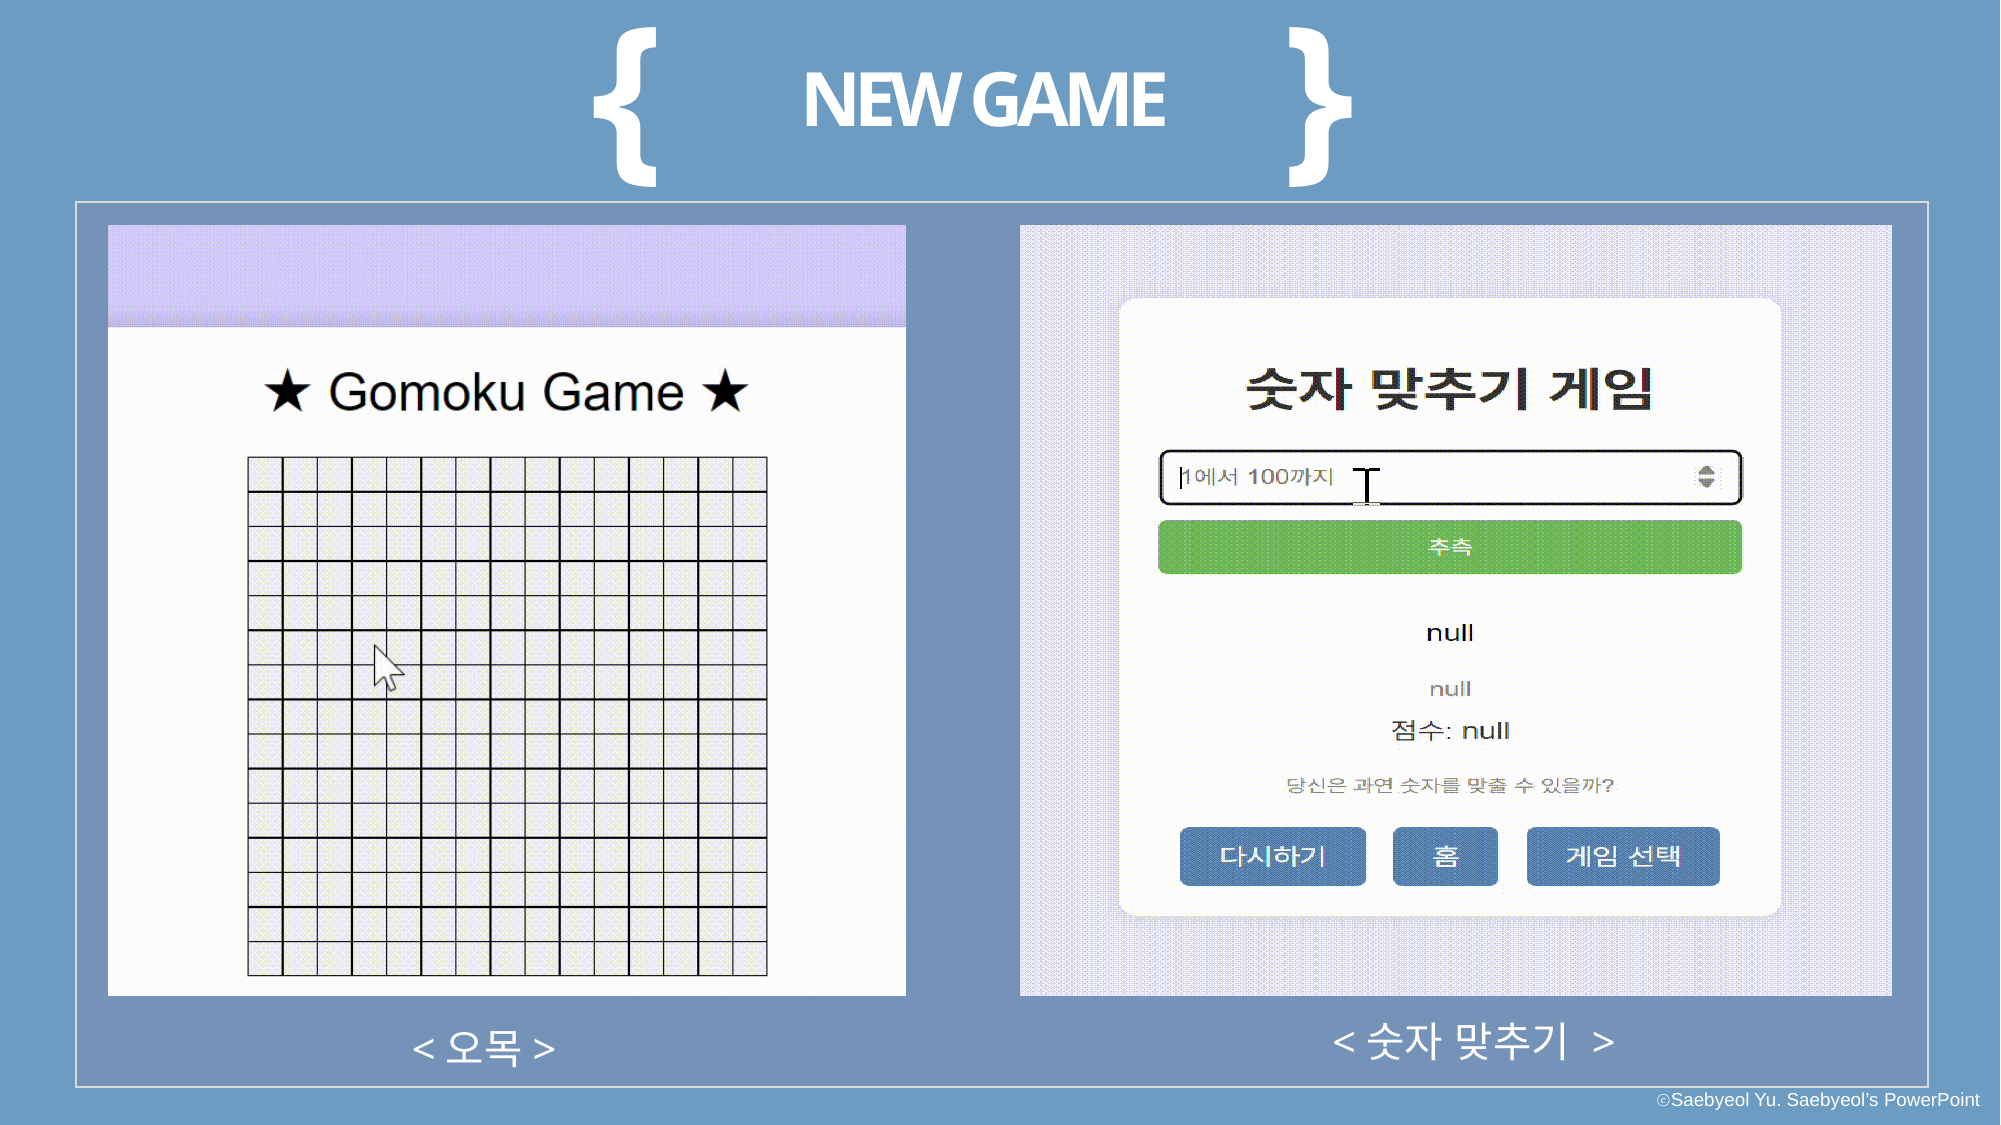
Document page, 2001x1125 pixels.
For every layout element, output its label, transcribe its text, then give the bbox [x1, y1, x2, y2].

picture [108, 225, 906, 996]
text_box <오목> [344, 1015, 625, 1081]
text_box { } [576, 0, 1372, 43]
text_box <숫자 맞추기 > [1273, 1008, 1675, 1074]
text_box { } [576, 149, 1372, 203]
picture [1020, 225, 1892, 996]
text_box [75, 201, 1929, 1088]
text_box NEW GAME [222, 43, 1675, 149]
